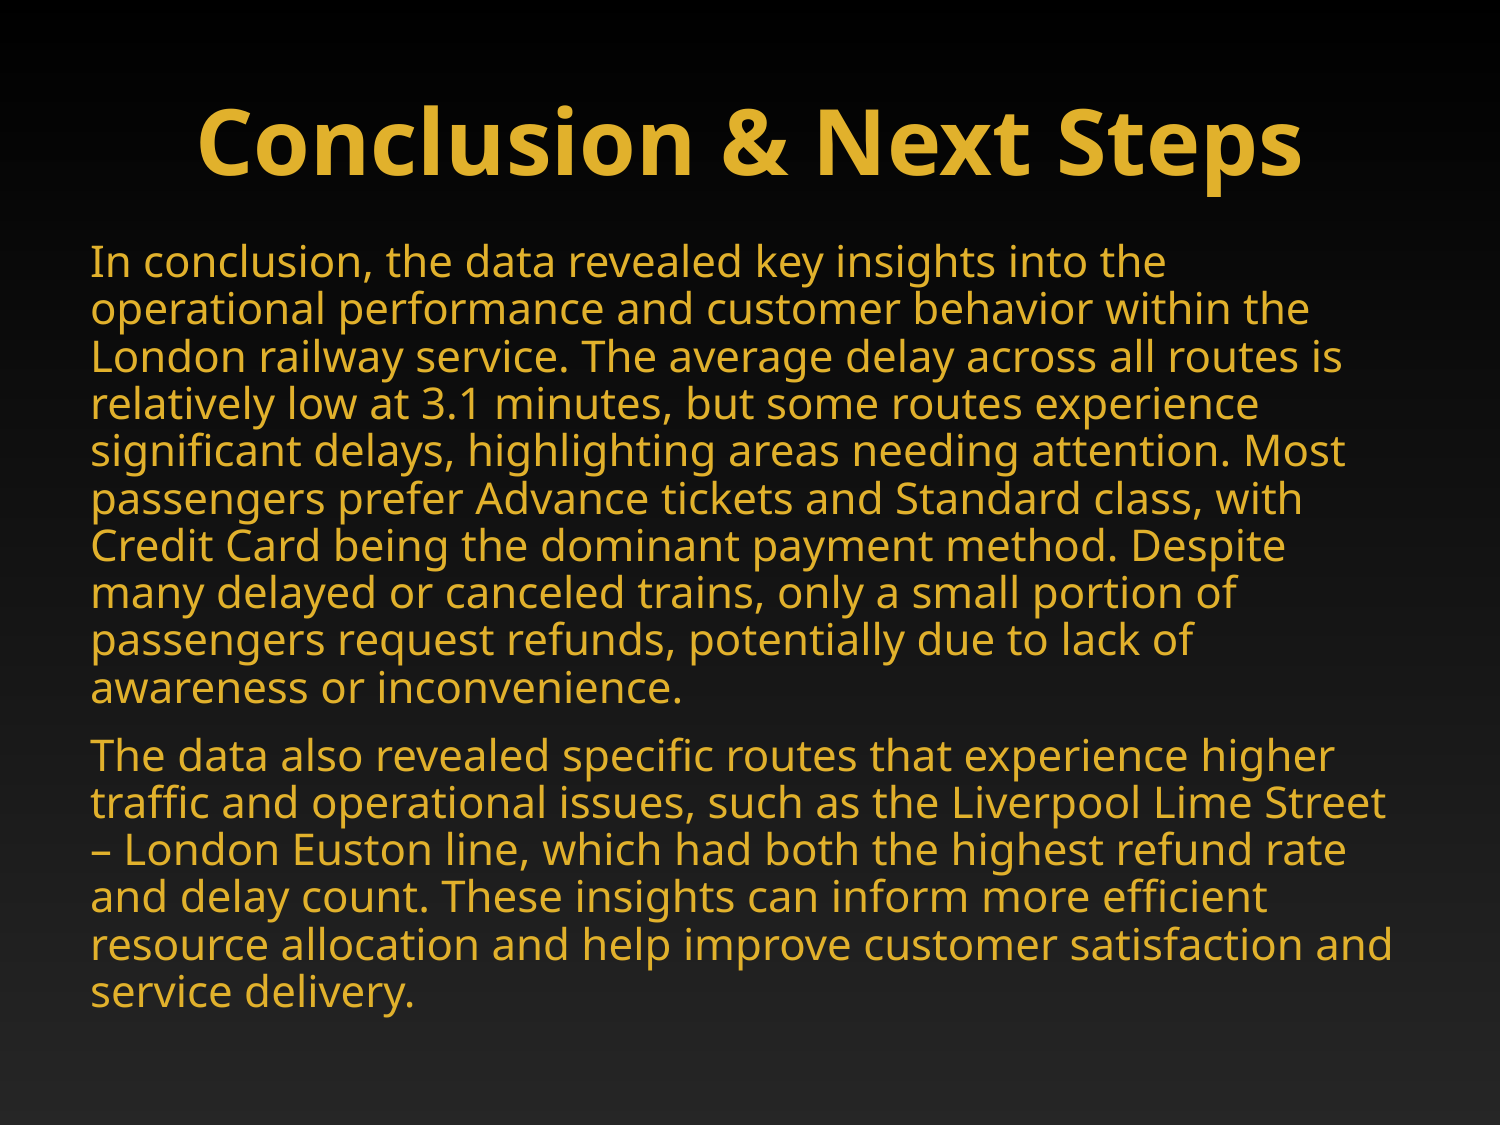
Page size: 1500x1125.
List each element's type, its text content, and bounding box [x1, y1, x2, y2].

title Conclusion & Next Steps [103, 59, 1397, 232]
list In conclusion, the data revealed key insights into the operational performance and customer behavior within the London railway service. The average delay across all routes is relatively low at 3.1 minutes, but some routes experience significant delays, highlighting areas needing attention. Most passengers prefer Advance tickets and Standard class, with Credit Card being the dominant payment method. Despite many delayed or canceled trains, only a small portion of passengers request refunds, potentially due to lack of awareness or inconvenience. The data also revealed specific routes that experience higher traffic and operational issues, such as the Liverpool Lime Street – London Euston line, which had both the highest refund rate and delay count. These insights can inform more efficient resource allocation and help improve customer satisfaction and service delivery. [75, 232, 1425, 1038]
